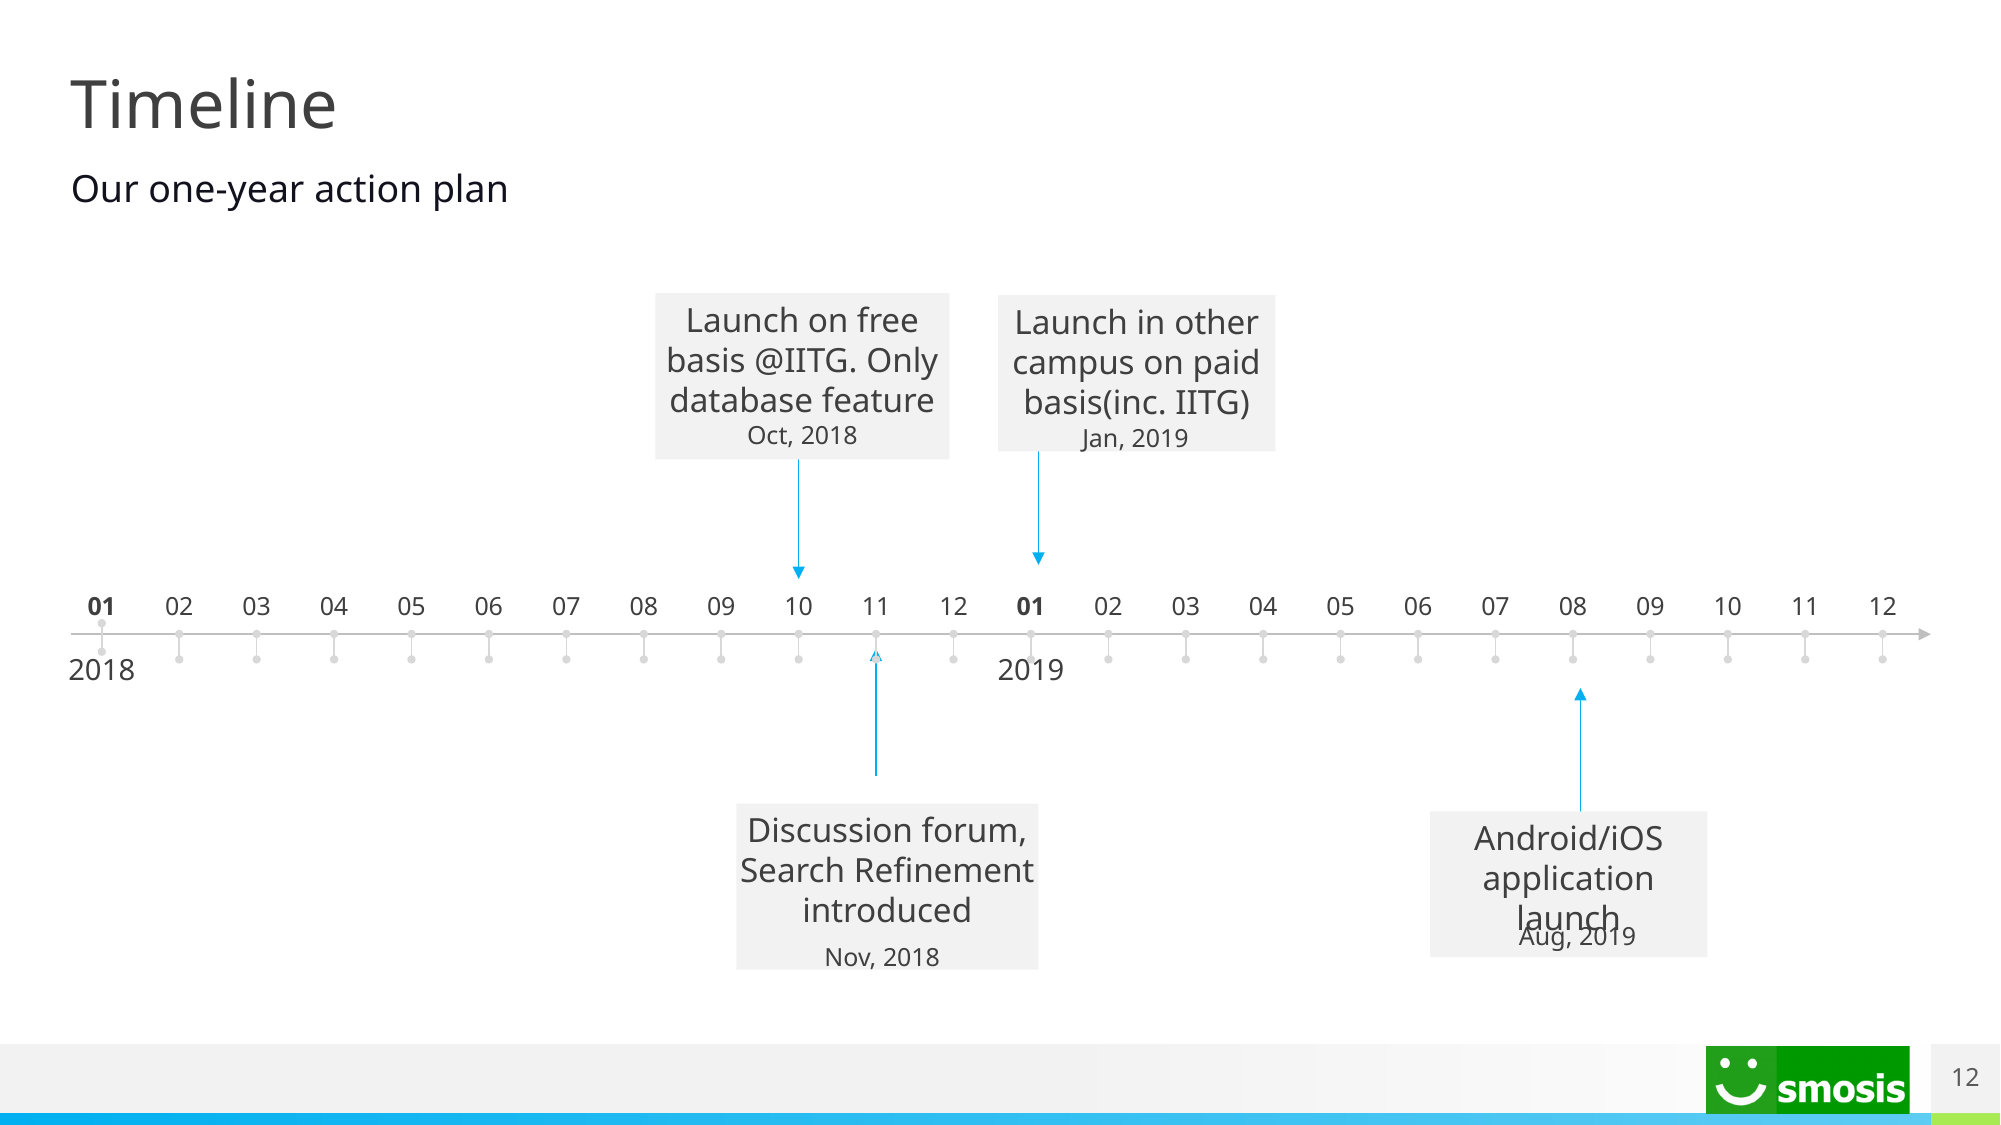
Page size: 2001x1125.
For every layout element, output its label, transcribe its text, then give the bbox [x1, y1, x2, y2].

list 07 [535, 590, 598, 620]
list 2018 [67, 651, 136, 685]
list 09 [1619, 590, 1682, 620]
text_box Jan, 2019 [996, 422, 1275, 460]
list 04 [303, 590, 366, 620]
list 01 [70, 590, 133, 624]
list 12 [922, 590, 985, 620]
list 03 [1154, 590, 1217, 620]
list 2019 [996, 671, 1066, 685]
list 04 [1232, 590, 1295, 620]
picture [1706, 1045, 1910, 1114]
title Timeline [70, 70, 1932, 142]
slide_number ‹#› [1931, 1044, 2000, 1114]
list 06 [457, 590, 520, 620]
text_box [101, 622, 1883, 660]
list 08 [1541, 590, 1604, 620]
list 12 [1851, 590, 1914, 624]
text_box Aug, 2019 [1438, 920, 1717, 958]
list 11 [845, 590, 908, 620]
list 07 [1464, 590, 1527, 620]
text_box Launch in other campus on paid basis(inc. IITG) [998, 295, 1276, 452]
text_box Launch on free basis @IITG. Only database feature [655, 293, 950, 460]
text_box Nov, 2018 [743, 941, 1021, 978]
list 06 [1387, 590, 1450, 620]
list 08 [612, 590, 675, 620]
list 10 [1696, 590, 1759, 620]
list 05 [380, 590, 443, 620]
list 02 [1077, 590, 1140, 620]
list 09 [690, 590, 753, 620]
list 02 [148, 590, 211, 620]
list 10 [767, 590, 830, 620]
text_box Discussion forum, Search Refinement introduced [736, 803, 1039, 970]
text_box Oct, 2018 [663, 419, 941, 457]
list 11 [1774, 590, 1837, 620]
list 05 [1309, 590, 1372, 620]
list 03 [225, 590, 288, 620]
list Our one-year action plan [70, 165, 1931, 225]
text_box Android/iOS application launch [1430, 811, 1708, 958]
list 01 [999, 590, 1062, 620]
